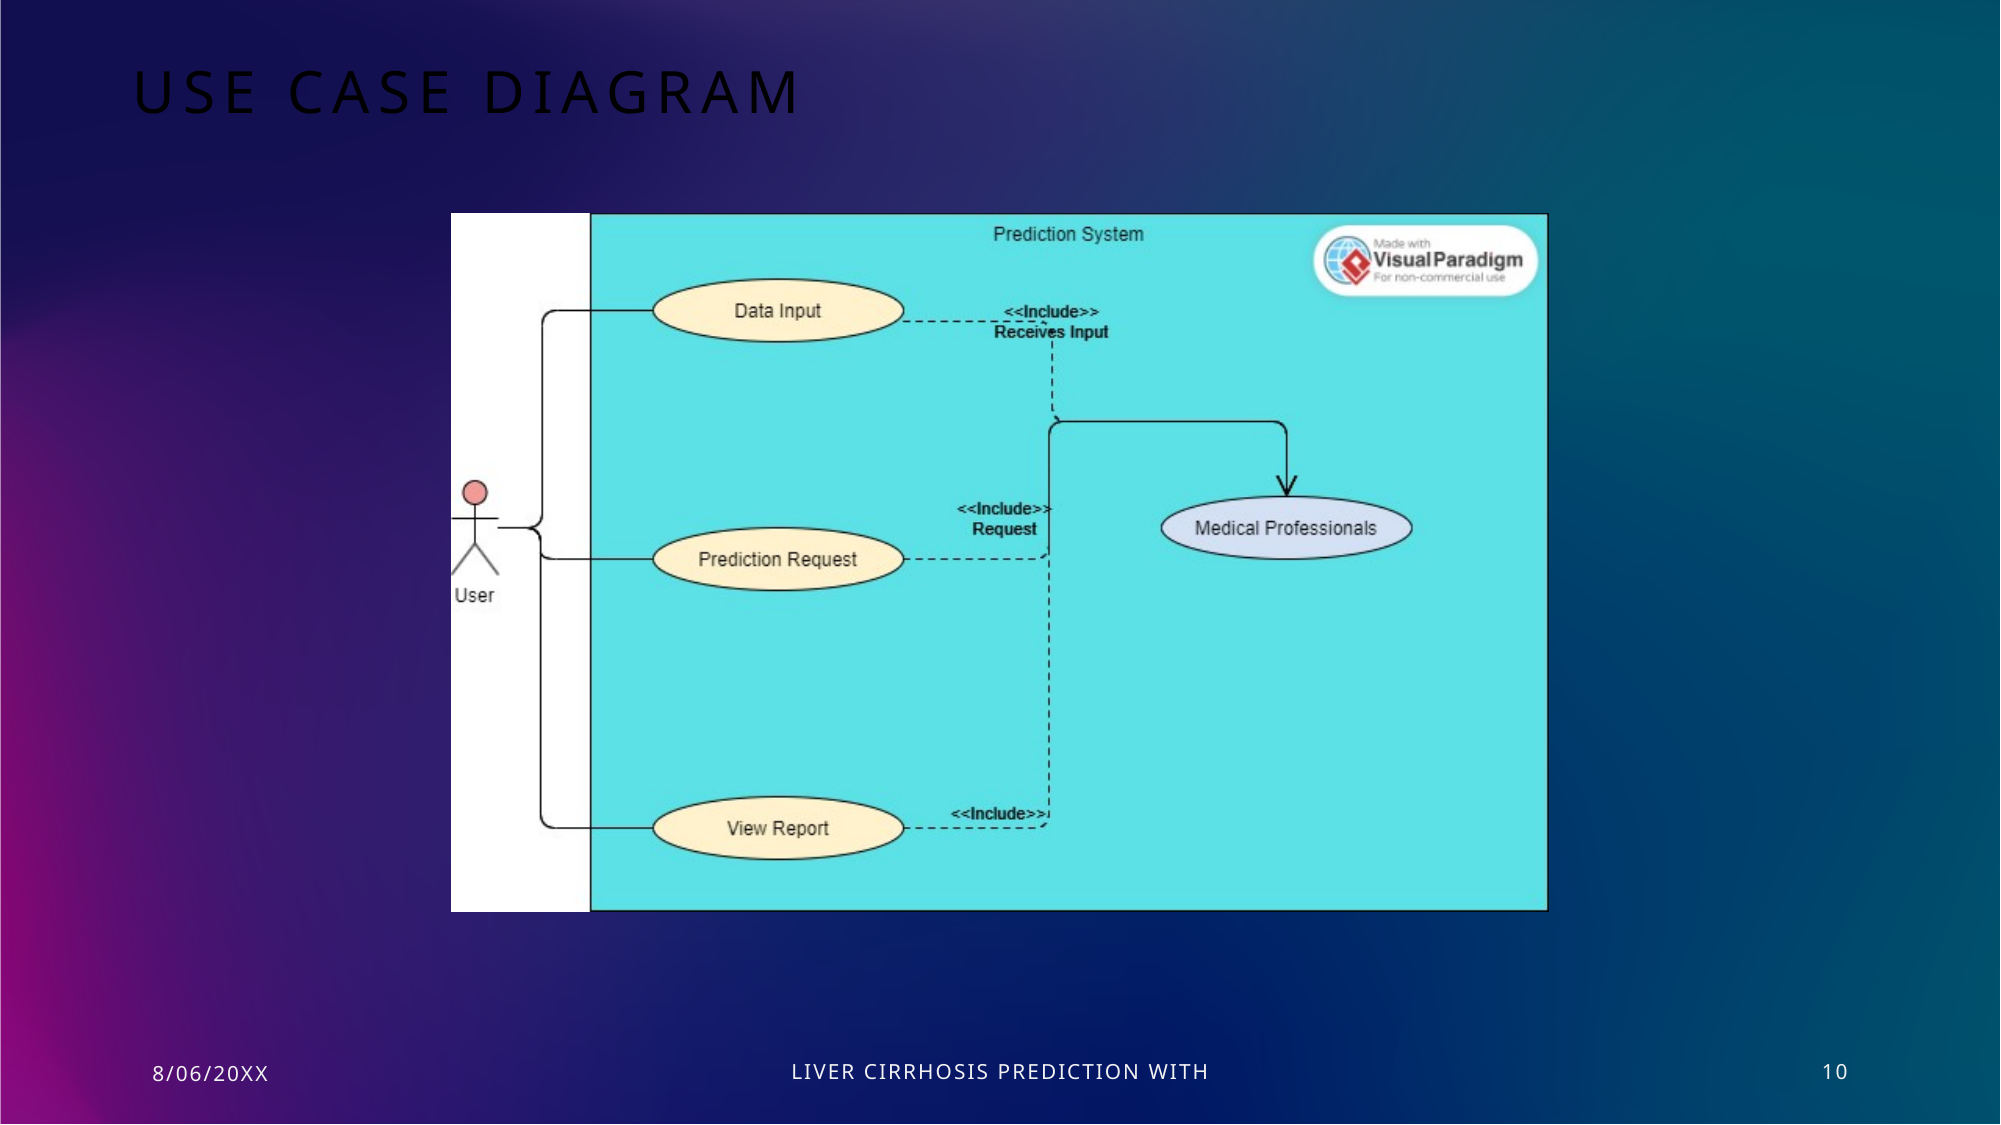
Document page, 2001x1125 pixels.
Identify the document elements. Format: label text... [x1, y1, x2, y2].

picture [0, 0, 1913, 1125]
slide_number 10 [1412, 1042, 1863, 1103]
title Use case diagram [0, 29, 1064, 134]
footer Liver Cirrhosis Prediction with [662, 1042, 1338, 1103]
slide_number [137, 1042, 588, 1103]
